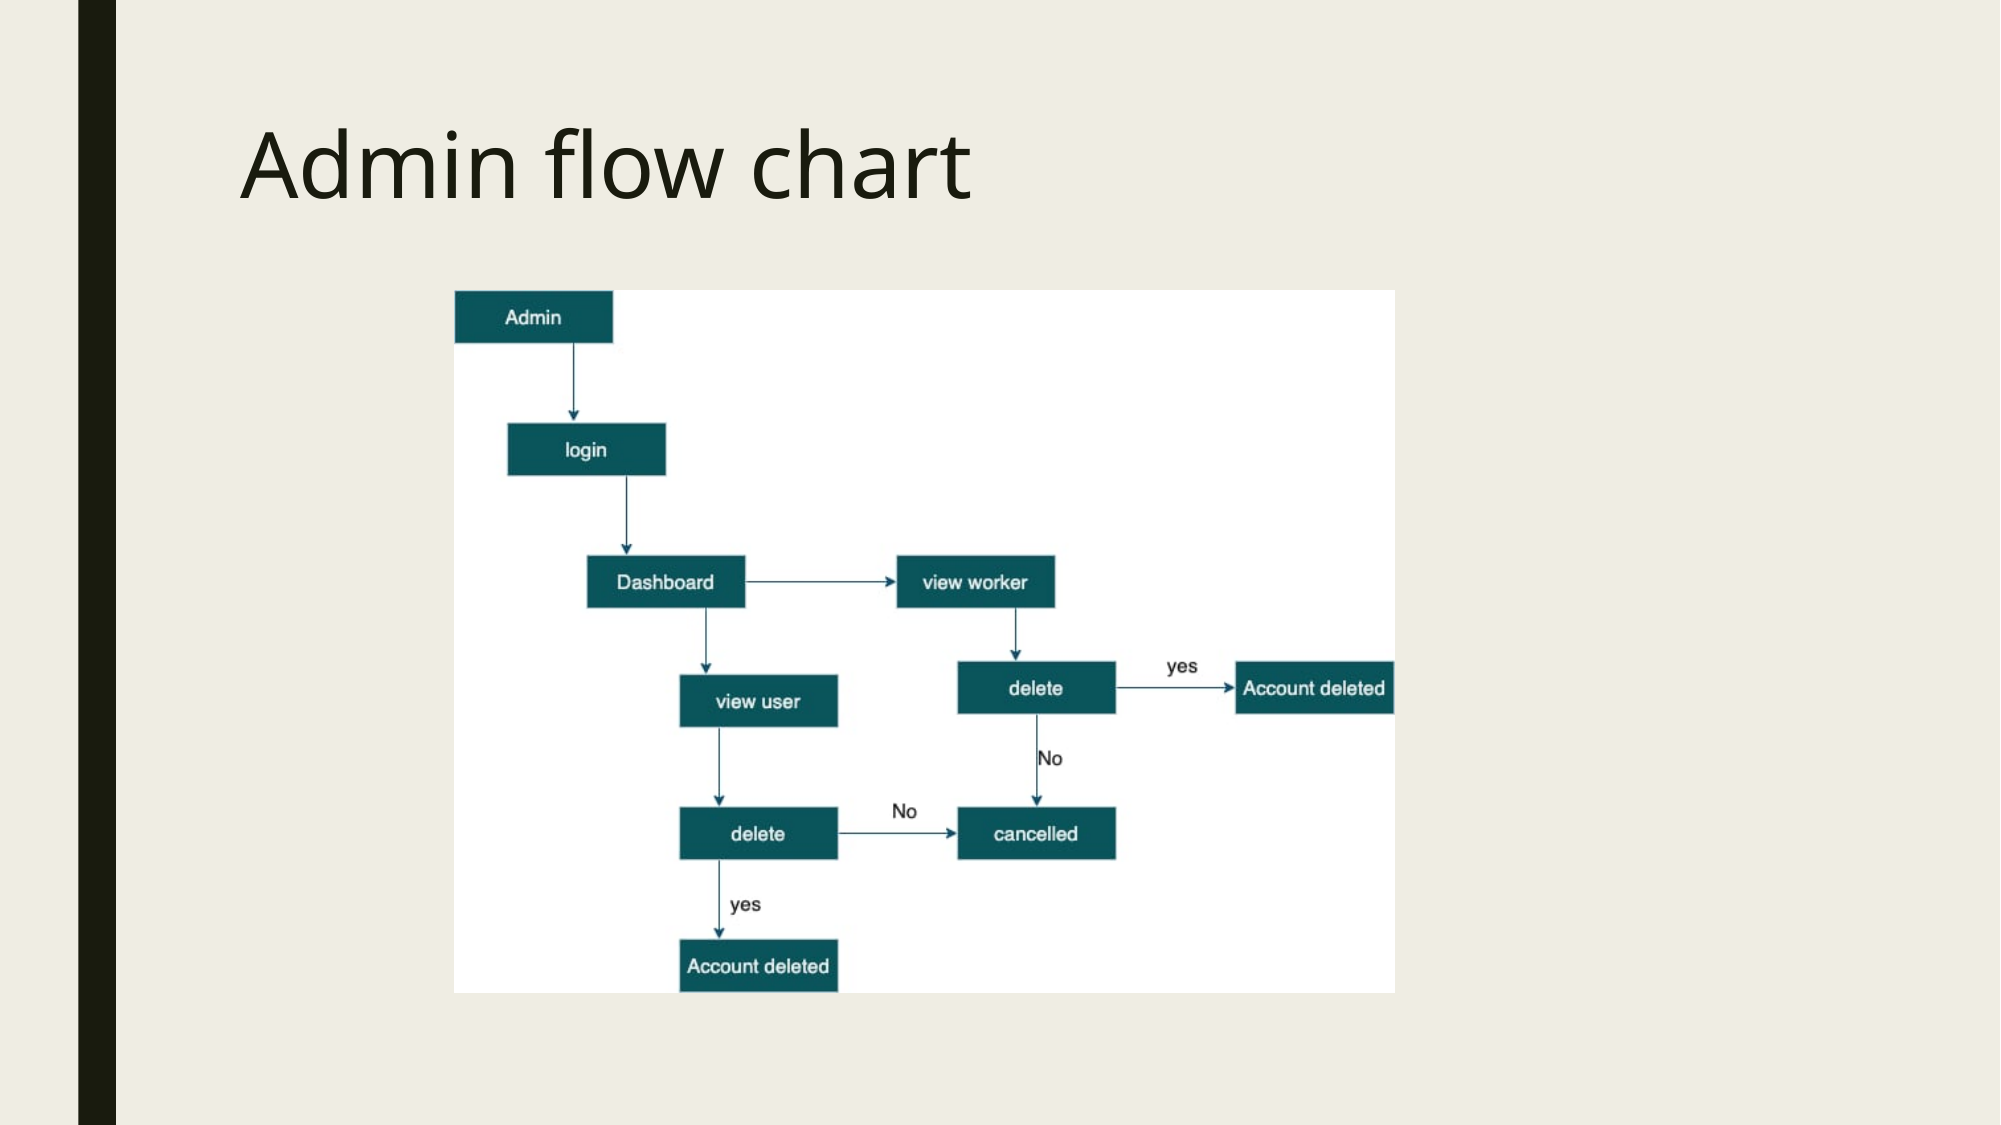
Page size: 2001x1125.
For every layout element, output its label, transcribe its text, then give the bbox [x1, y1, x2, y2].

picture [454, 290, 1395, 993]
title Admin flow chart [225, 112, 1800, 357]
